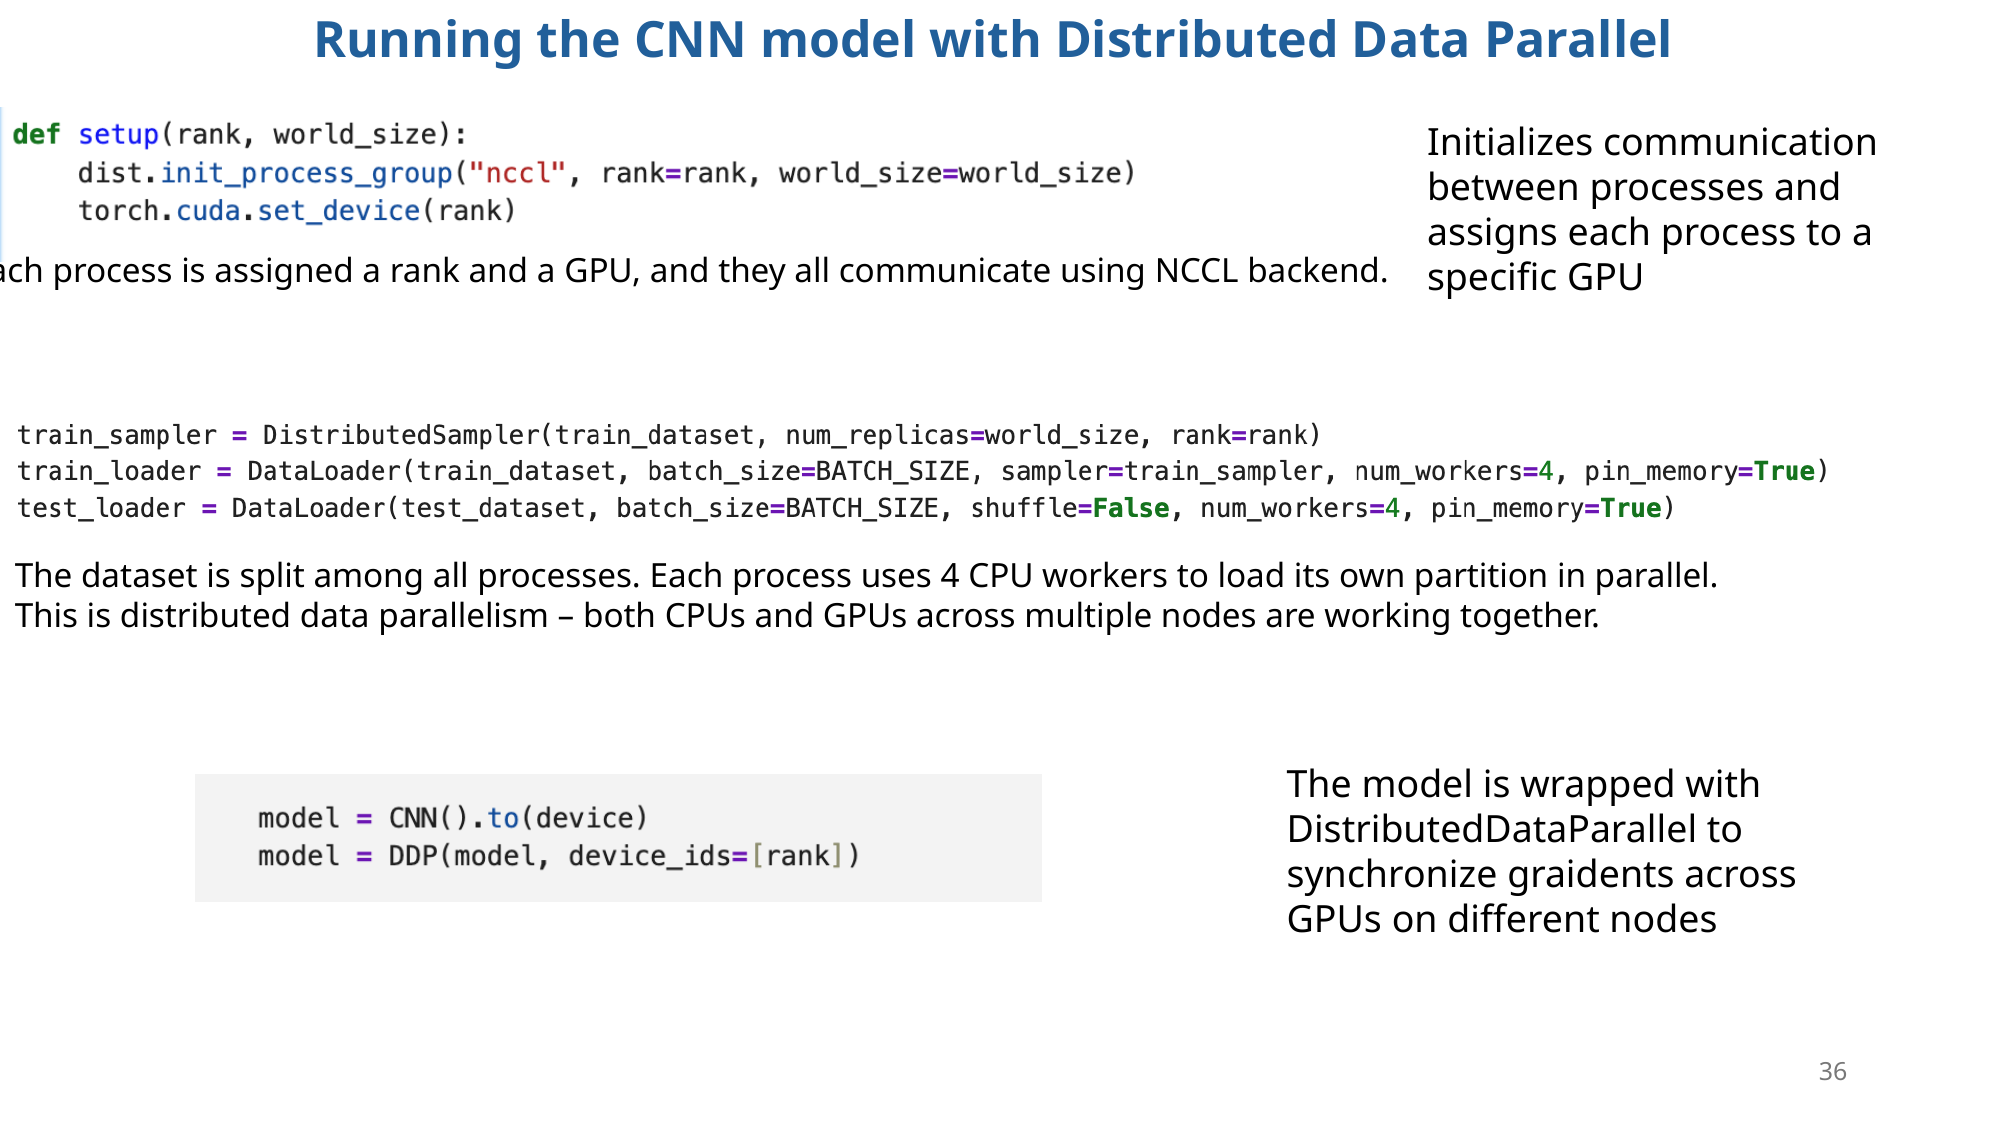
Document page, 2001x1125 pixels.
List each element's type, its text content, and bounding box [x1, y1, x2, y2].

text_box The dataset is split among all processes. Each process uses 4 CPU workers to load its own partition in parallel. This is distributed data parallelism – both CPUs and GPUs across multiple nodes are working together. [0, 546, 2000, 642]
picture [0, 421, 1847, 541]
picture [195, 773, 1043, 903]
picture [0, 107, 1163, 263]
slide_number 36 [1412, 1042, 1863, 1103]
text_box The model is wrapped with DistributedDataParallel to synchronize graidents across GPUs on different nodes [1271, 752, 1840, 948]
text_box Initializes communication between processes and assigns each process to a specific GPU [1412, 110, 1981, 306]
text_box Each process is assigned a rank and a GPU, and they all communicate using NCCL backend. [0, 241, 1407, 297]
text_box Running the CNN model with Distributed Data Parallel [298, 0, 1702, 75]
